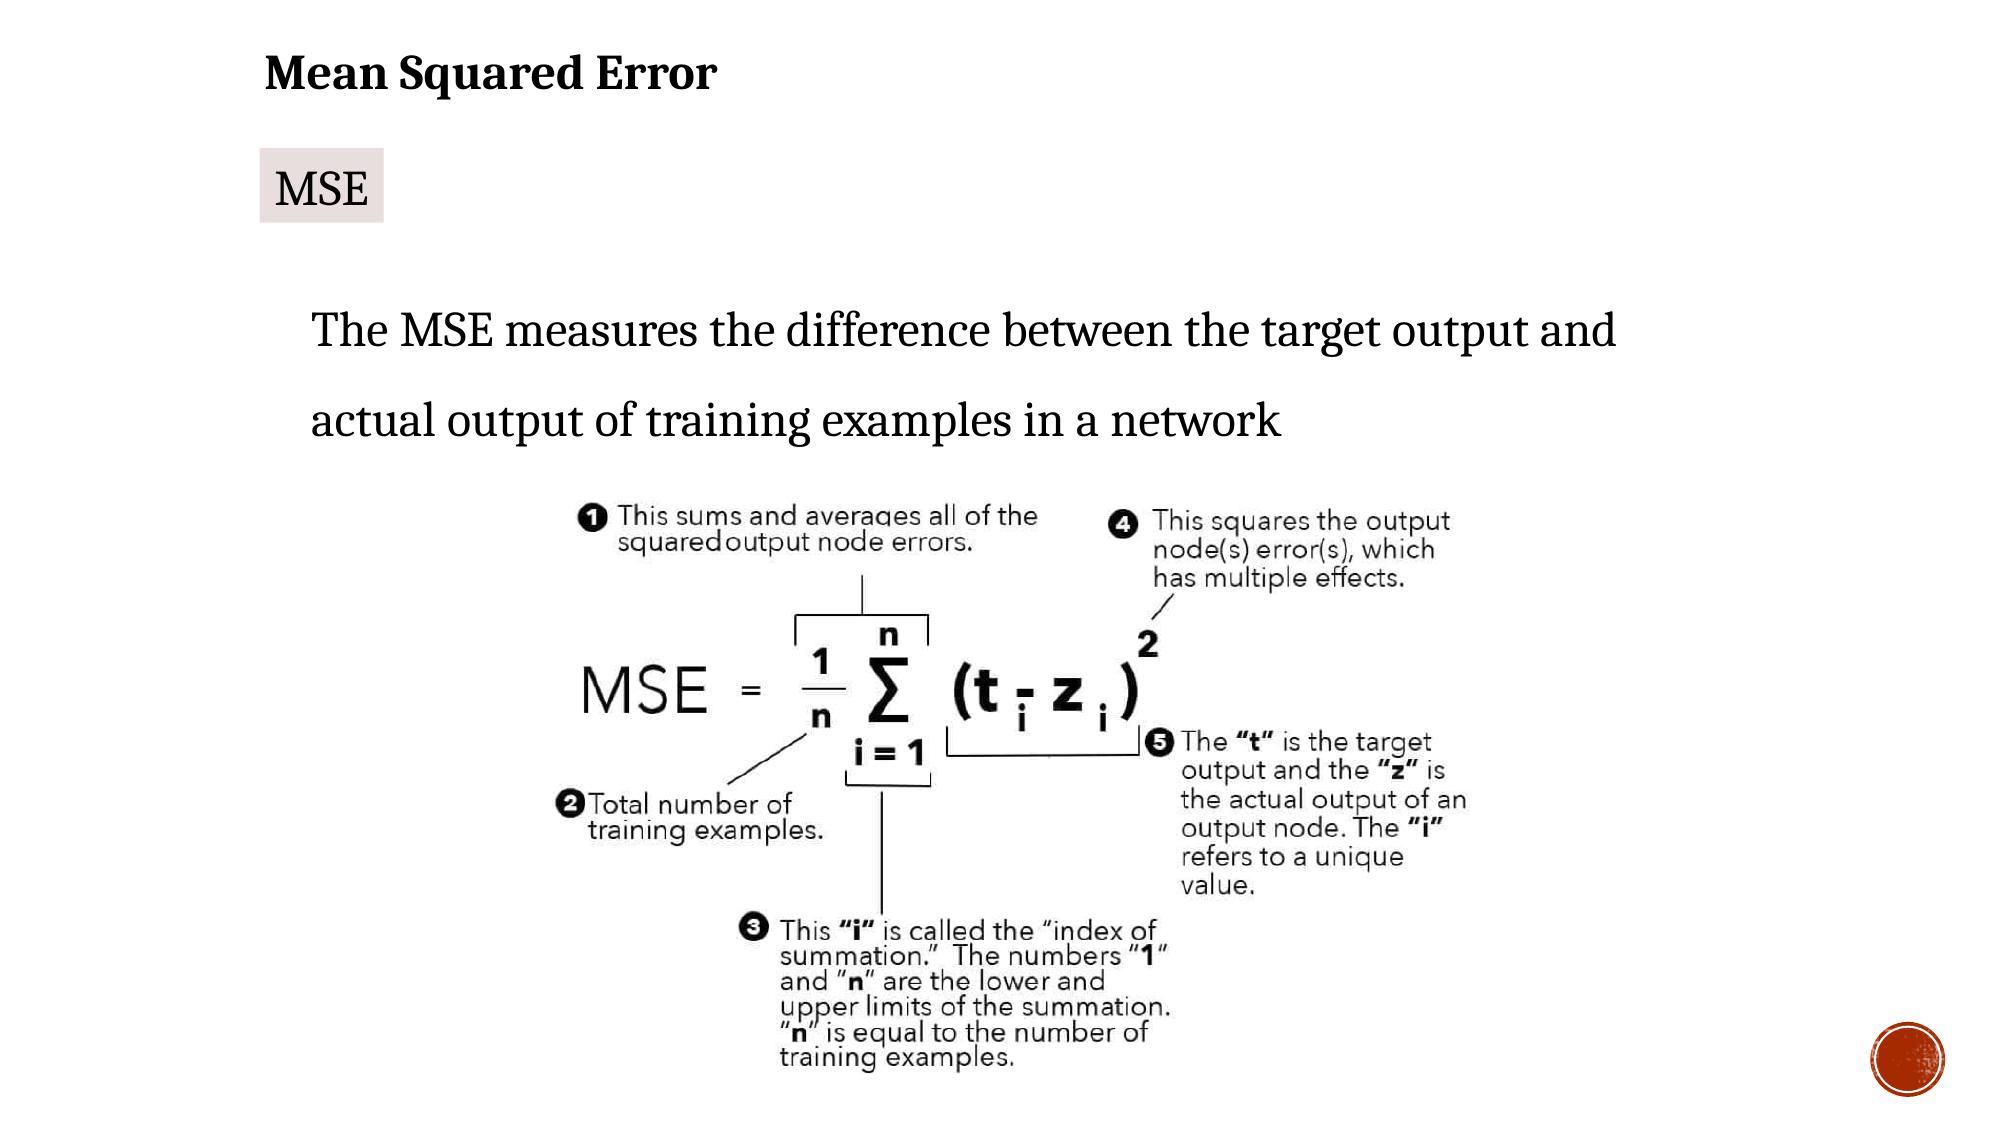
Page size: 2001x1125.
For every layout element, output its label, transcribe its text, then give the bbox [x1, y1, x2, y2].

text_box The MSE measures the difference between the target output and actual output of training examples in a network [295, 251, 1693, 398]
picture [481, 449, 1519, 1088]
text_box MSE [259, 147, 384, 223]
text_box Mean Squared Error [249, 32, 1388, 125]
